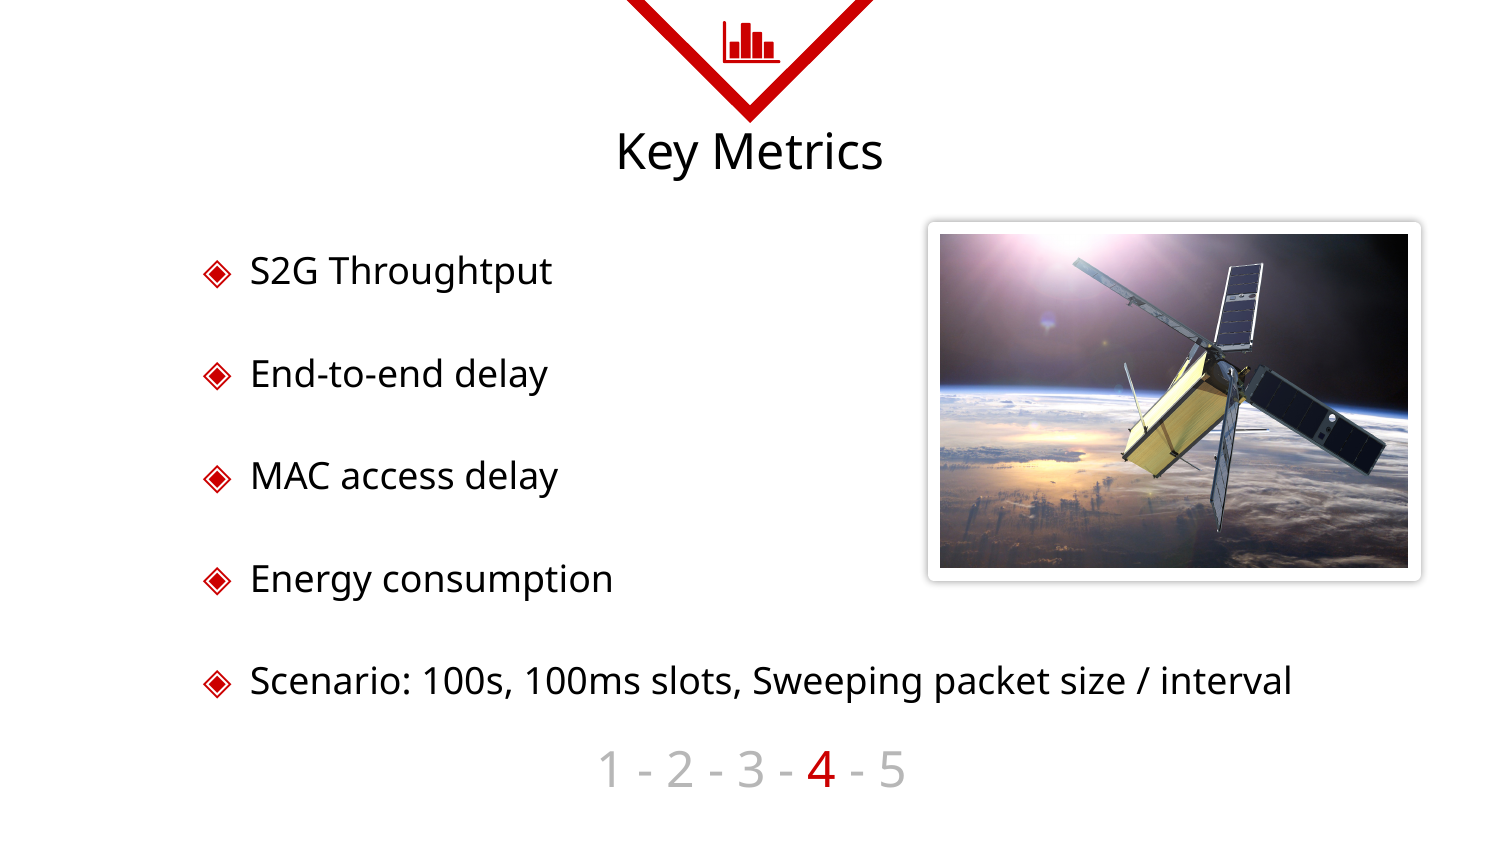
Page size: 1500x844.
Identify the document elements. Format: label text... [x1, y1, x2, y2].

list S2G Throughtput End-to-end delay MAC access delay Energy consumption Scenario: 100s, 100ms slots, Sweeping packet size / interval [169, 187, 1331, 756]
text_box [722, 20, 781, 64]
title Key Metrics [169, 104, 1331, 187]
picture [940, 234, 1409, 569]
text_box 1 - 2 - 3 - 4 - 5 [350, 722, 1153, 844]
